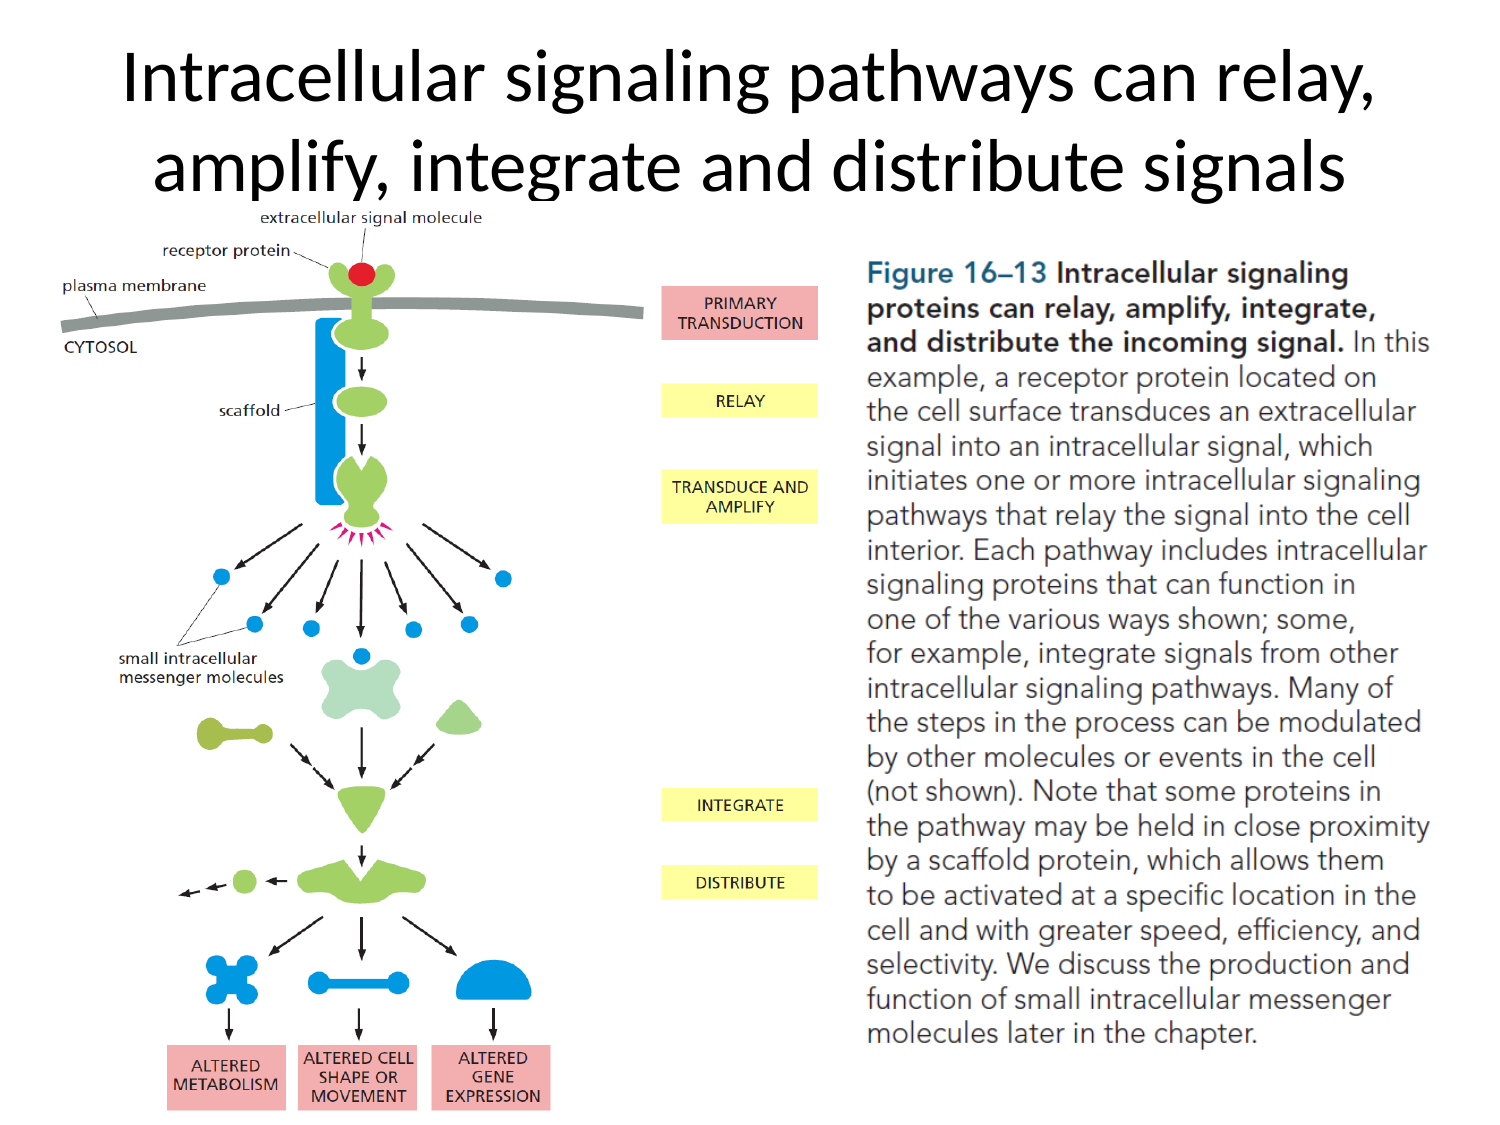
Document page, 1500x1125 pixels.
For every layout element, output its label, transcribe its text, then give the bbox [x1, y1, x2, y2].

text_box Intracellular signaling pathways can relay, amplify, integrate and distribute signals [0, 18, 1500, 214]
picture [24, 201, 835, 1125]
picture [853, 249, 1433, 1052]
